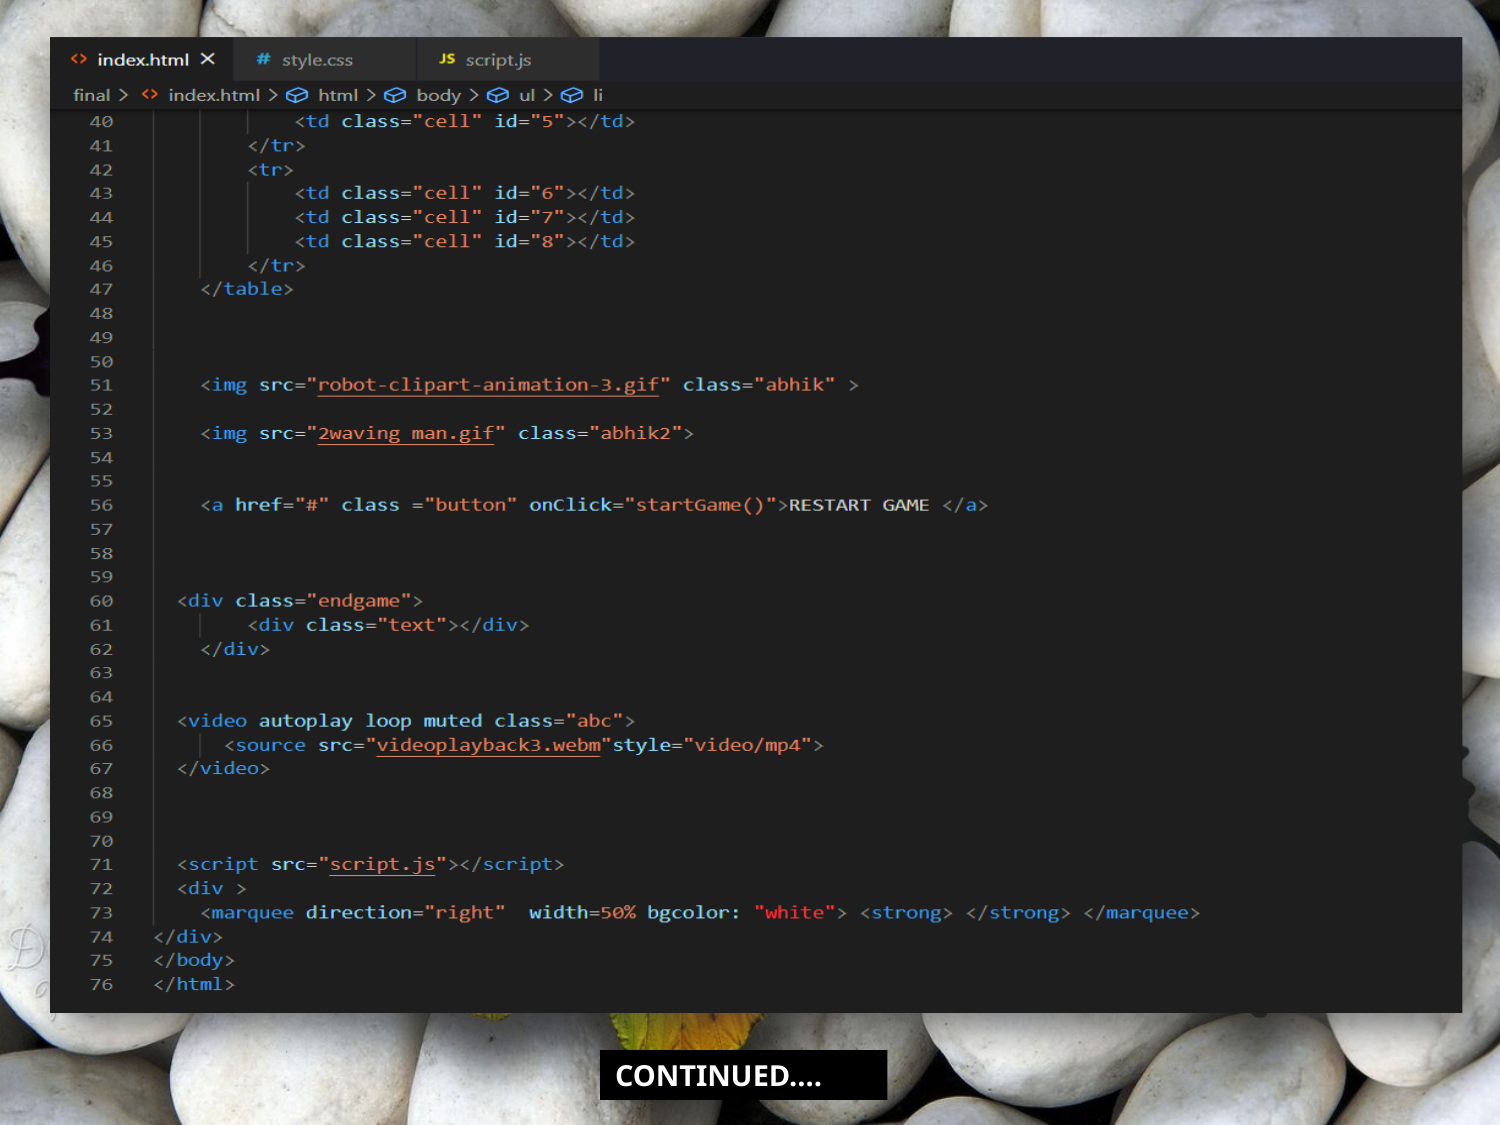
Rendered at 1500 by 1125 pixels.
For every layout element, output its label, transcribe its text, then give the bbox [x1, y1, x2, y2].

list CONTINUED…. [600, 1050, 888, 1100]
picture [0, 0, 1500, 1125]
